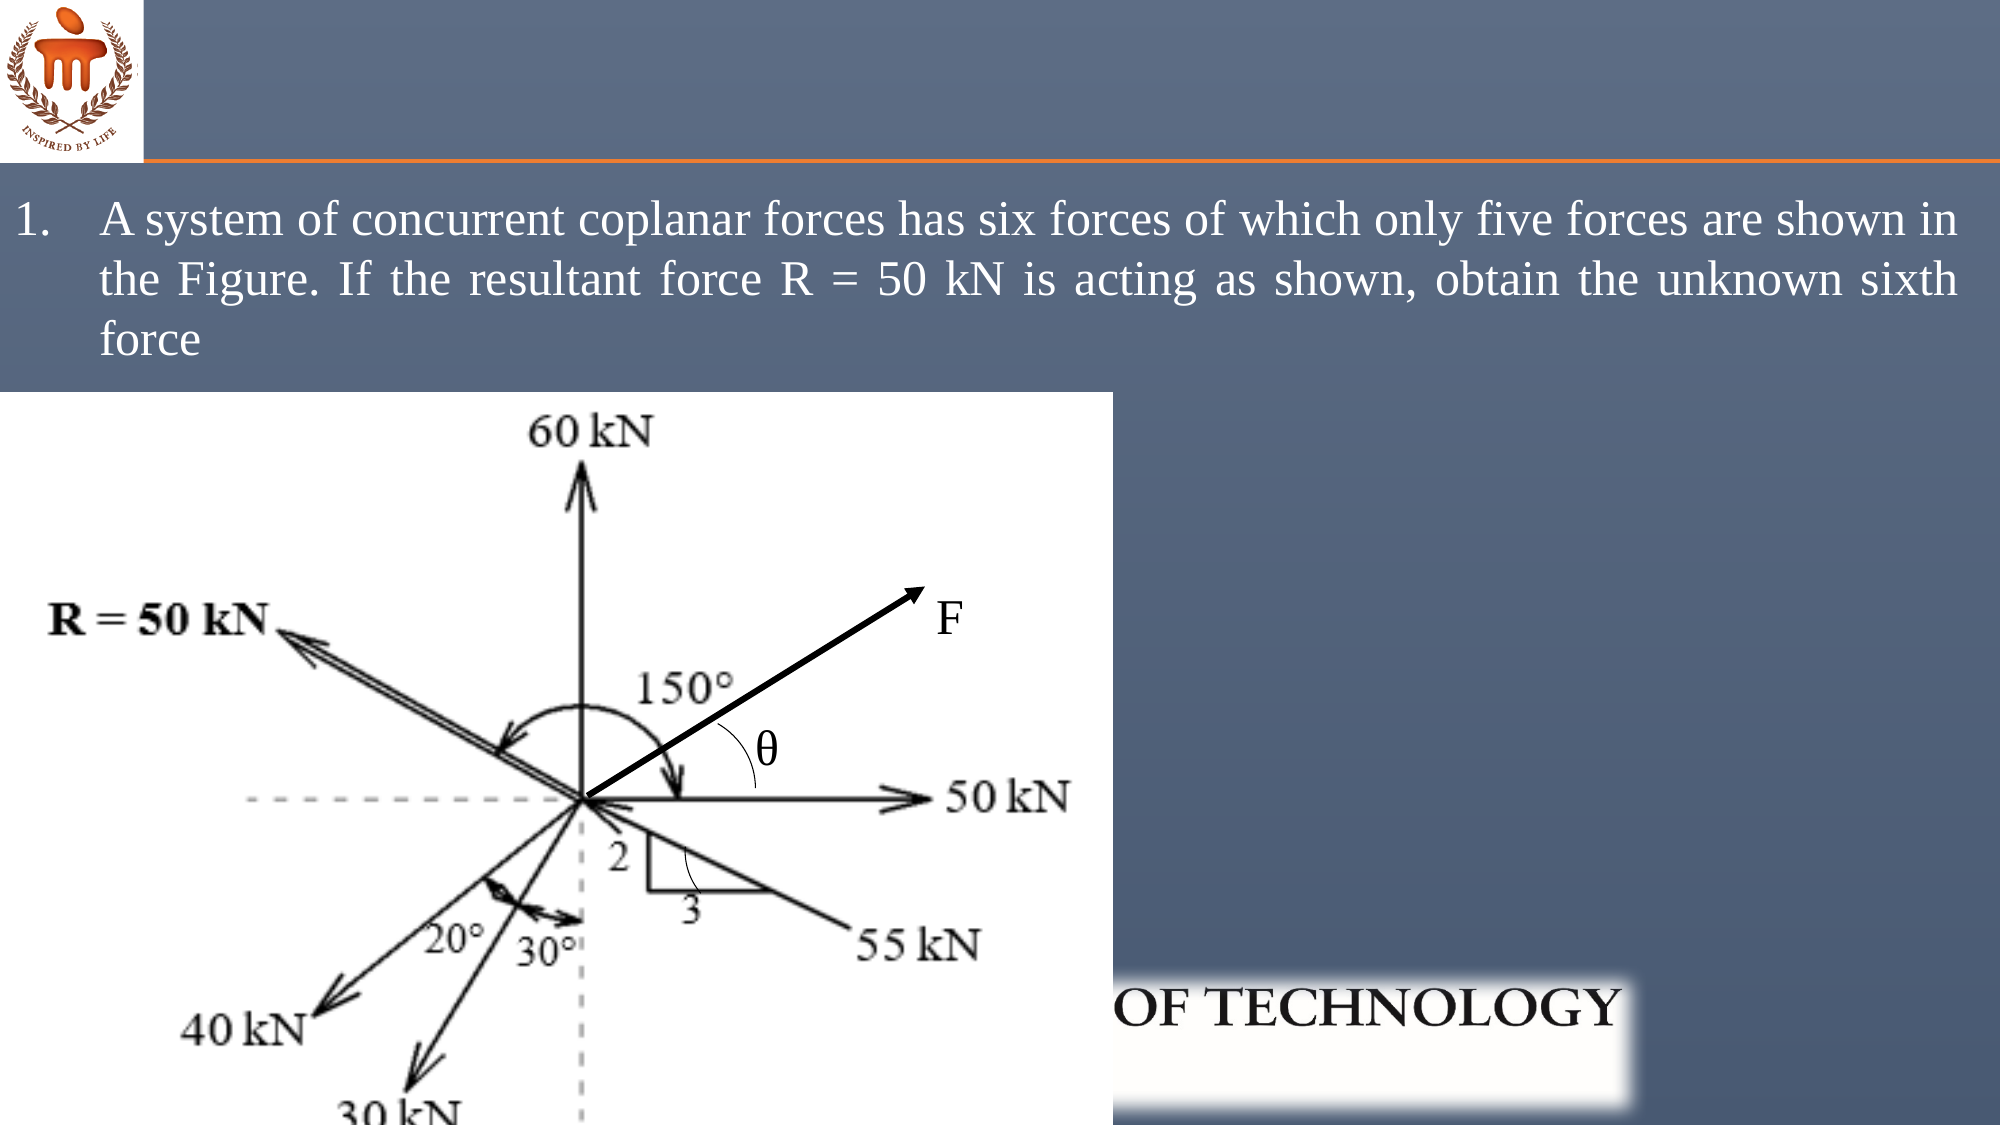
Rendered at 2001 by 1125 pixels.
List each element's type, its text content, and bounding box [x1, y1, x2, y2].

text_box A system of concurrent coplanar forces has six forces of which only five forces are shown in the Figure. If the resultant force R = 50 kN is acting as shown, obtain the unknown sixth force [0, 178, 1975, 374]
picture [0, 392, 1624, 1125]
picture [0, 2, 138, 159]
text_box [587, 586, 925, 796]
